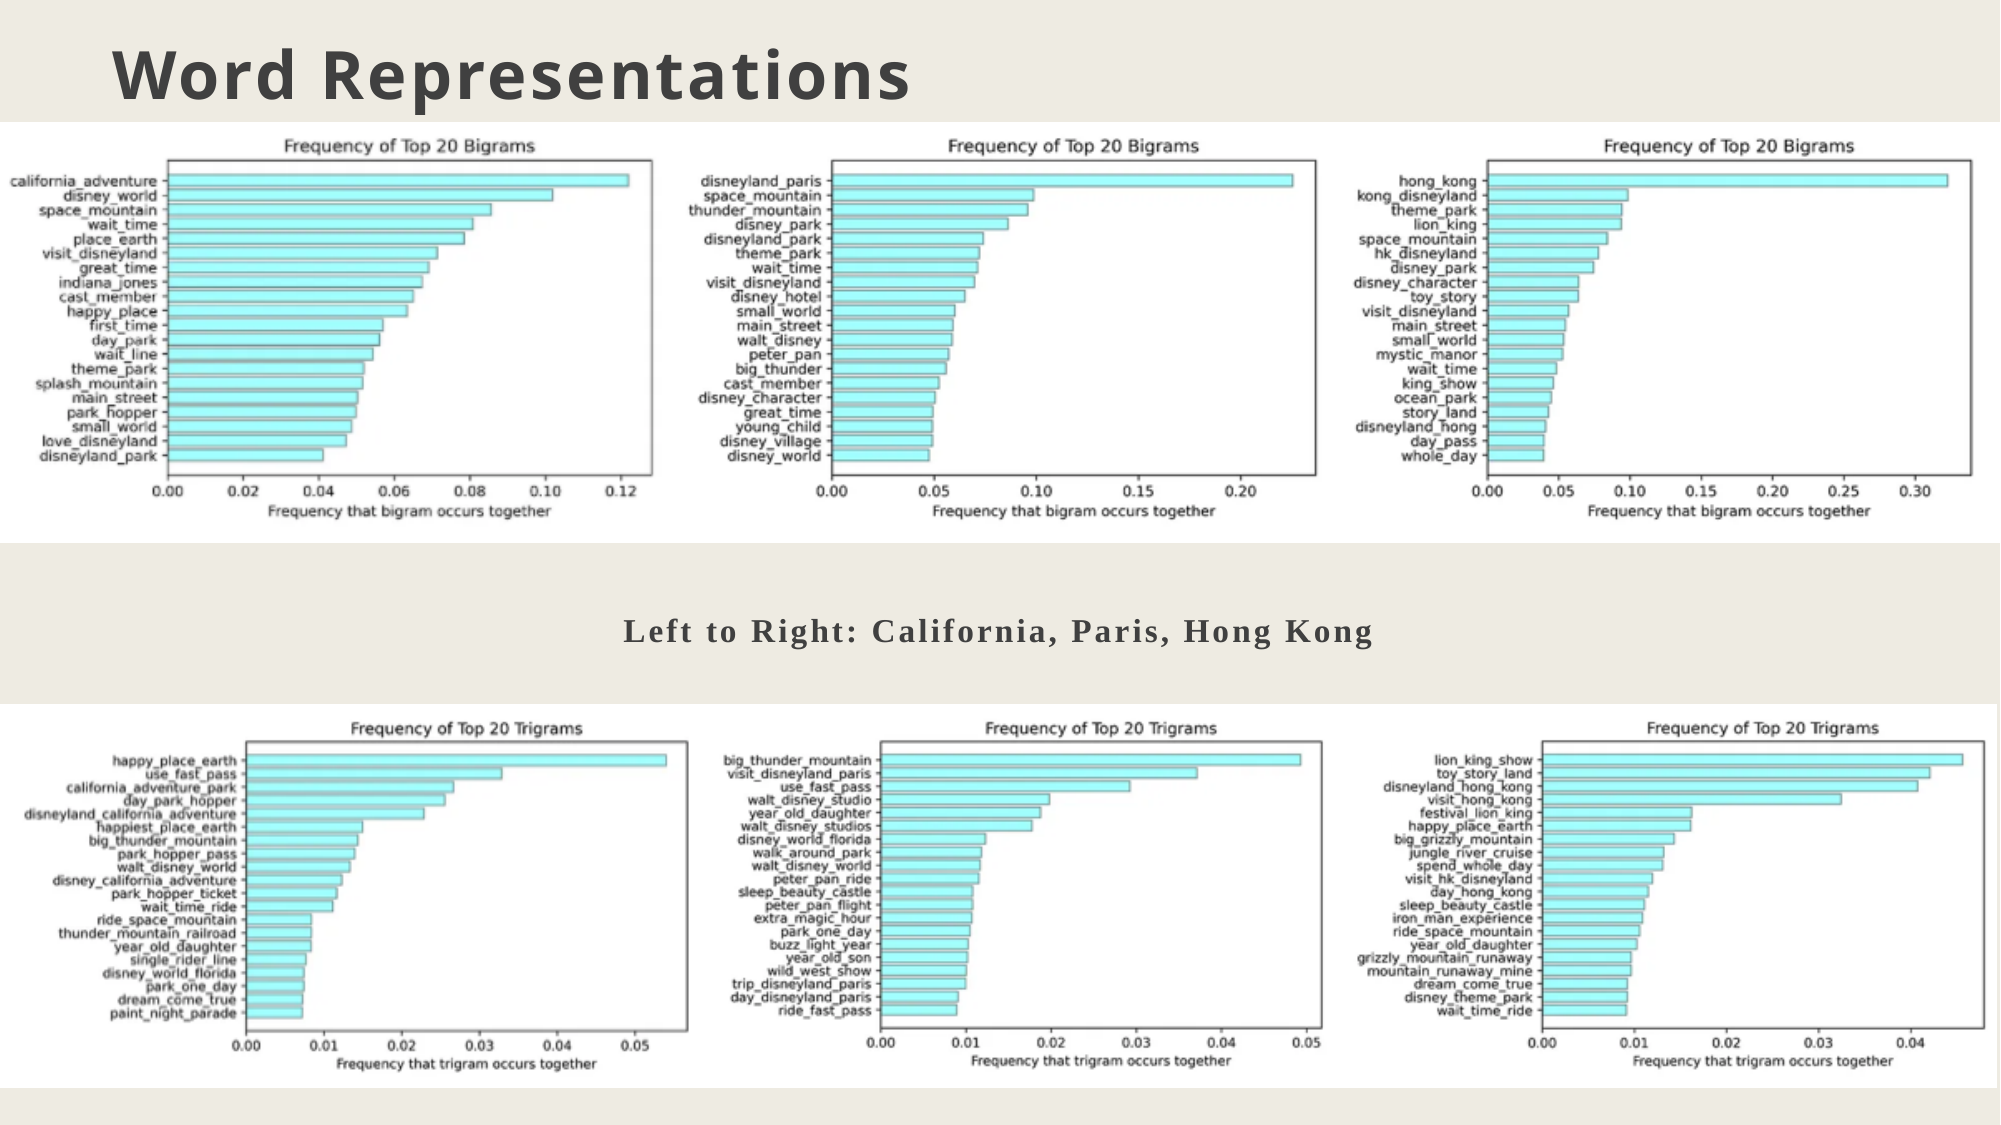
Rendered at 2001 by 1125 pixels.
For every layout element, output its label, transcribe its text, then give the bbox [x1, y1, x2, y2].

text_box Word Representations [97, 0, 1900, 121]
picture [0, 121, 2000, 543]
text_box Left to Right: California, Paris, Hong Kong [454, 561, 1543, 686]
picture [0, 704, 1998, 1089]
